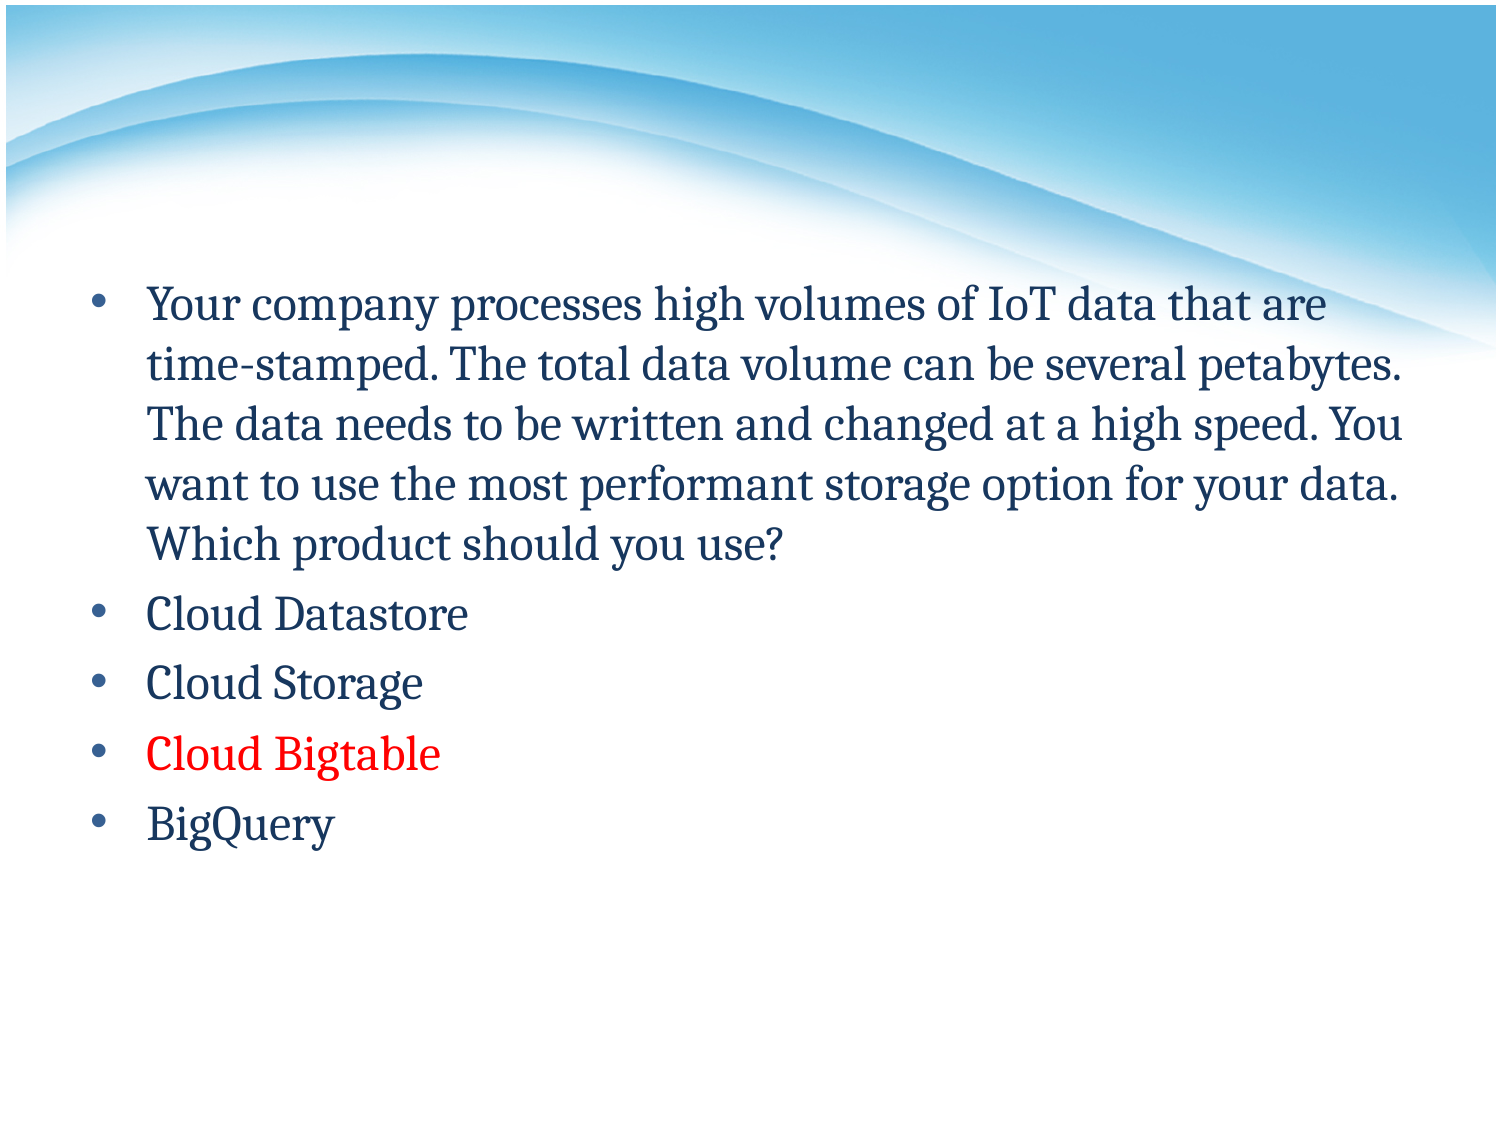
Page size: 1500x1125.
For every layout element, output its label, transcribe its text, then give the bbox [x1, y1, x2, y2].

list Your company processes high volumes of IoT data that are time-stamped. The total data volume can be several petabytes. The data needs to be written and changed at a high speed. You want to use the most performant storage option for your data. Which product should you use? Cloud Datastore Cloud Storage Cloud Bigtable BigQuery [75, 262, 1425, 1005]
picture [0, 0, 1500, 1125]
